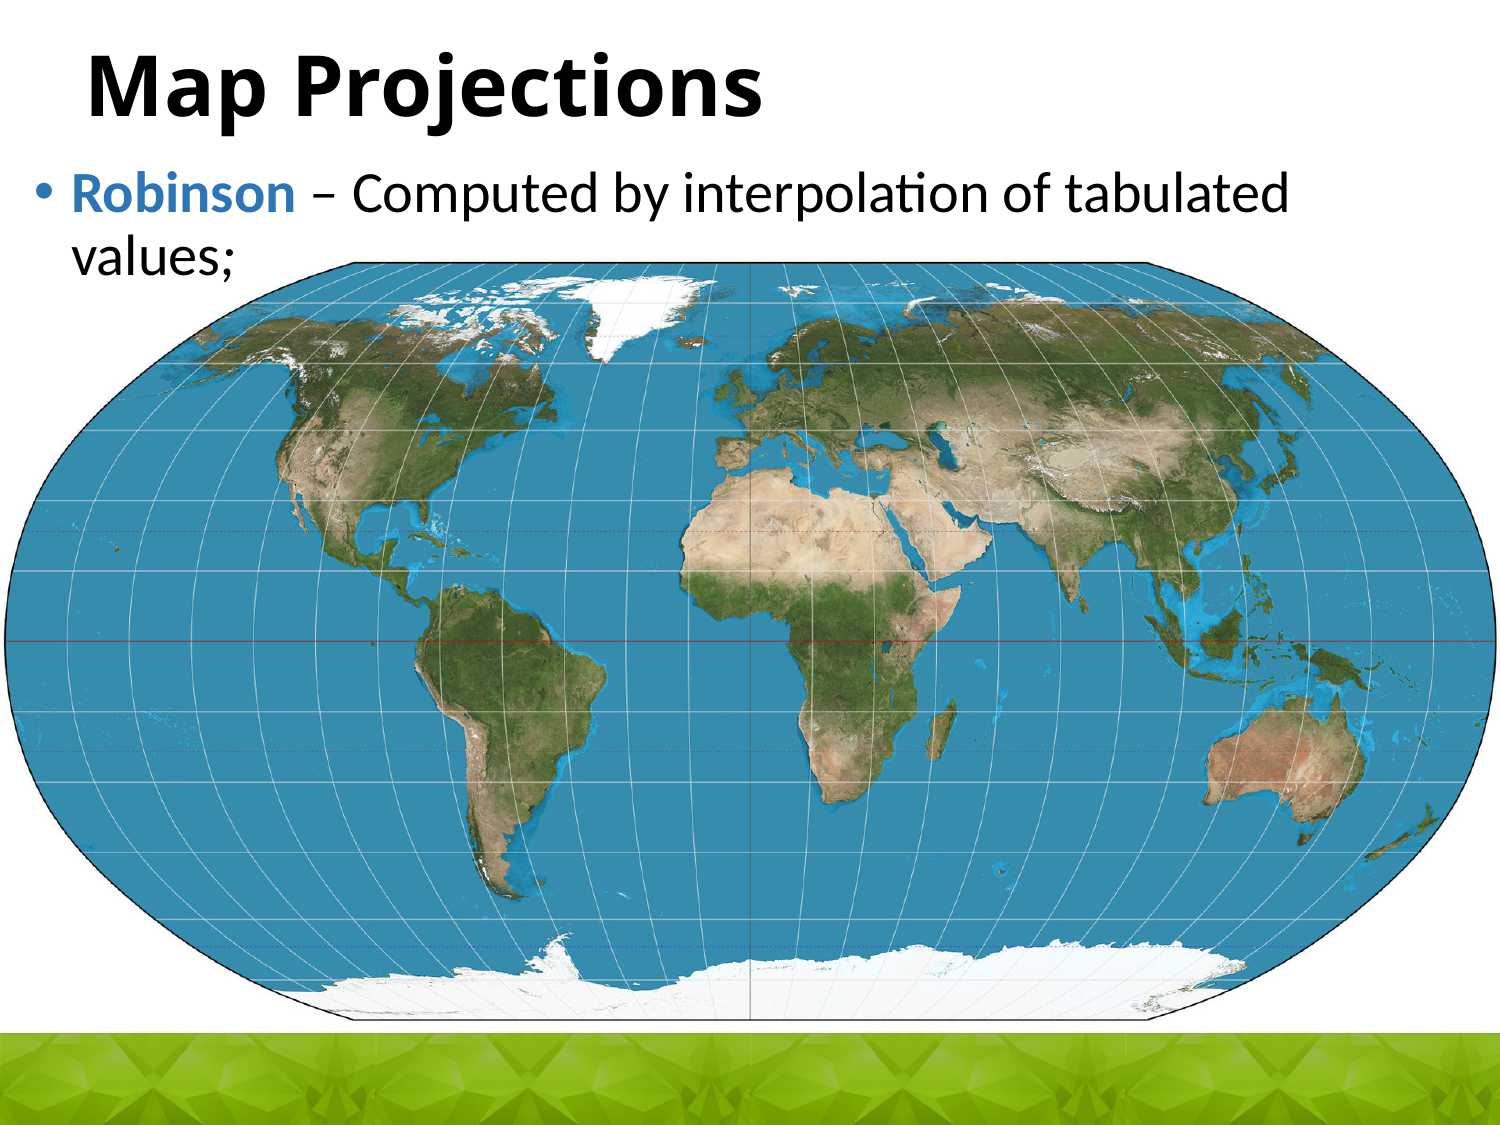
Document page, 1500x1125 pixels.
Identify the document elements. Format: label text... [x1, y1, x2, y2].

picture [0, 258, 1500, 1024]
text_box Robinson – Computed by interpolation of tabulated values; [18, 155, 1477, 258]
picture [0, 1033, 1500, 1125]
title Map Projections [70, 35, 1364, 143]
